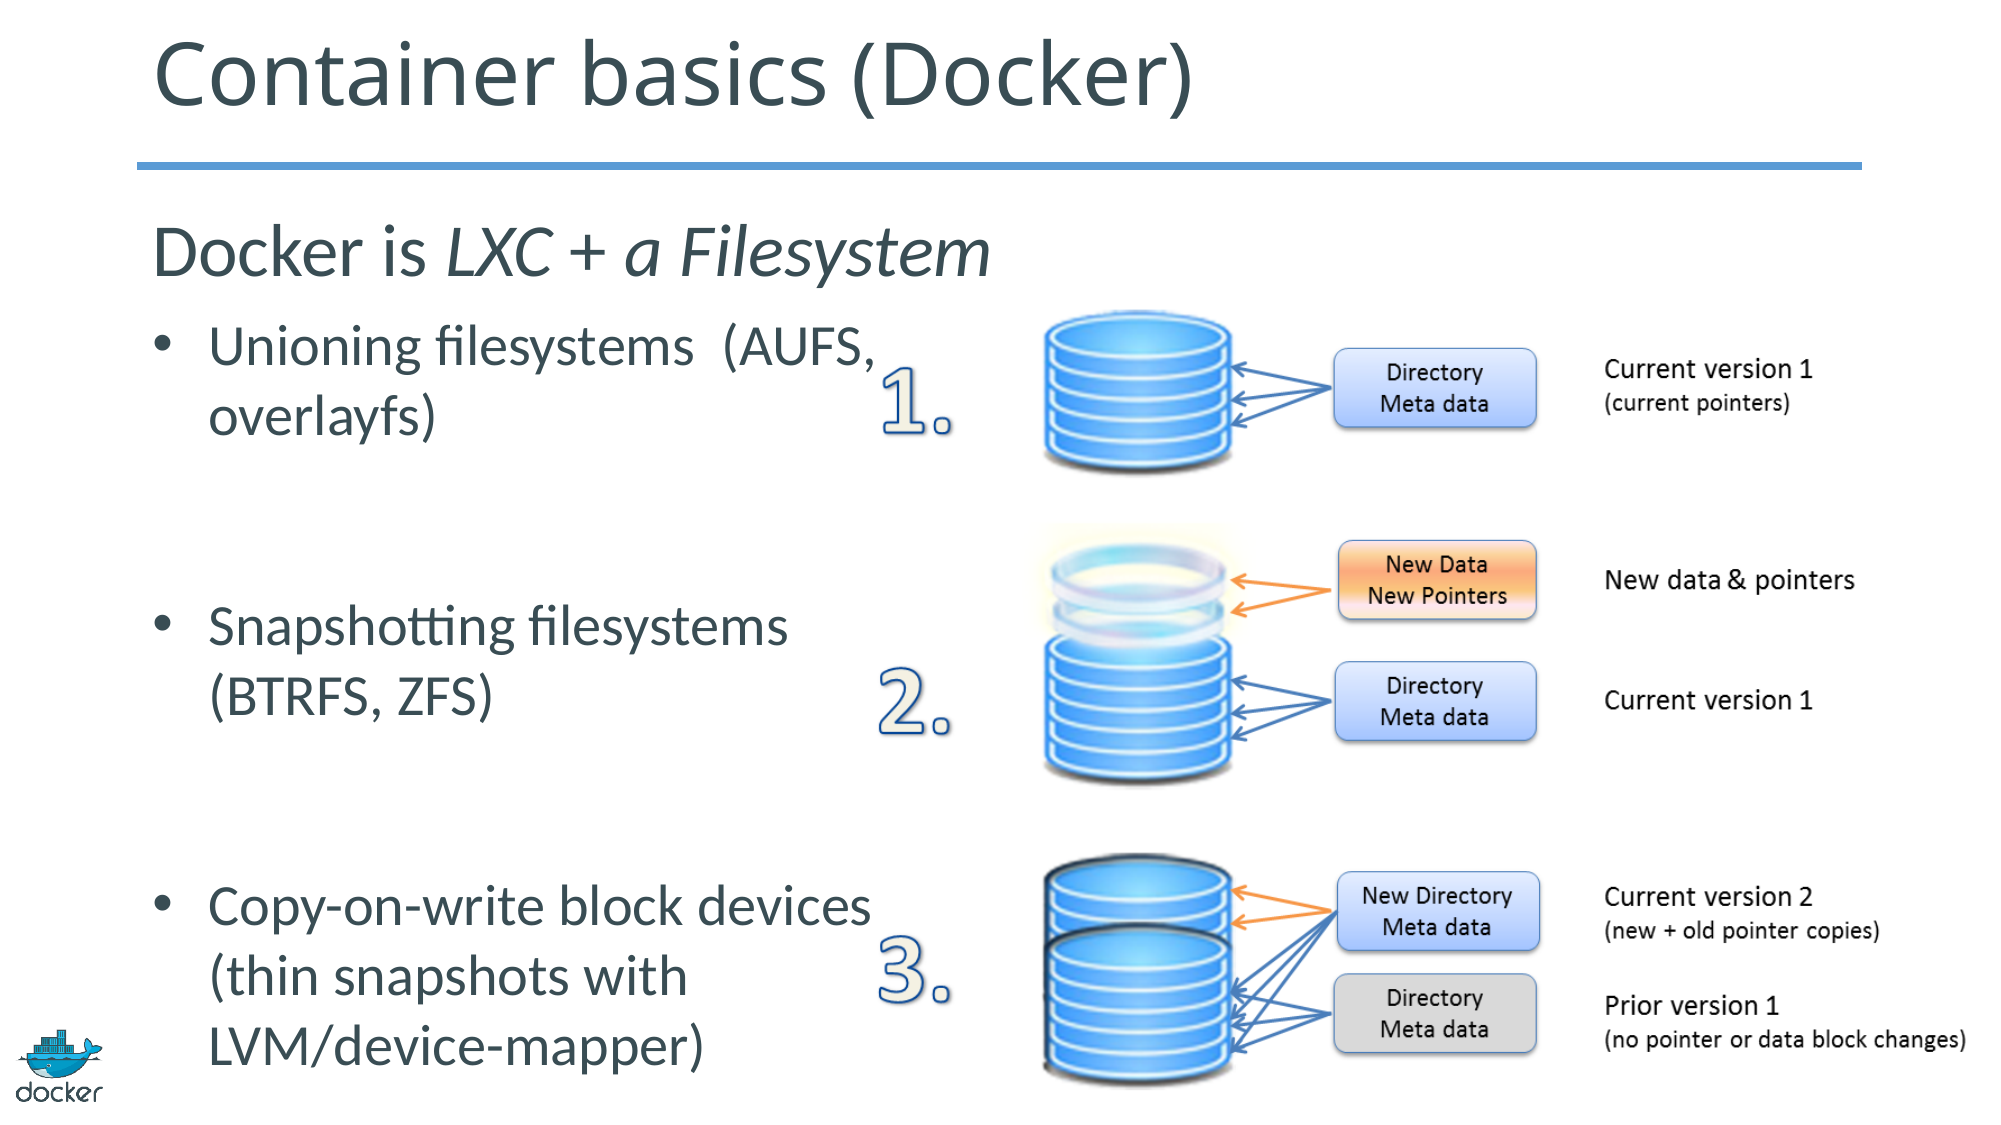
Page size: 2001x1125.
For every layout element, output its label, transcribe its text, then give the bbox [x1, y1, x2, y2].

picture [0, 1010, 131, 1121]
picture [815, 267, 1996, 1125]
text_box Docker is LXC + a Filesystem [137, 193, 1972, 299]
title Container basics (Docker) [137, 22, 1863, 133]
text_box Unioning filesystems (AUFS, overlayfs) Snapshotting filesystems (BTRFS, ZFS) Copy-on-write block devices (thin snapshots with LVM/device-mapper) [137, 300, 815, 1085]
